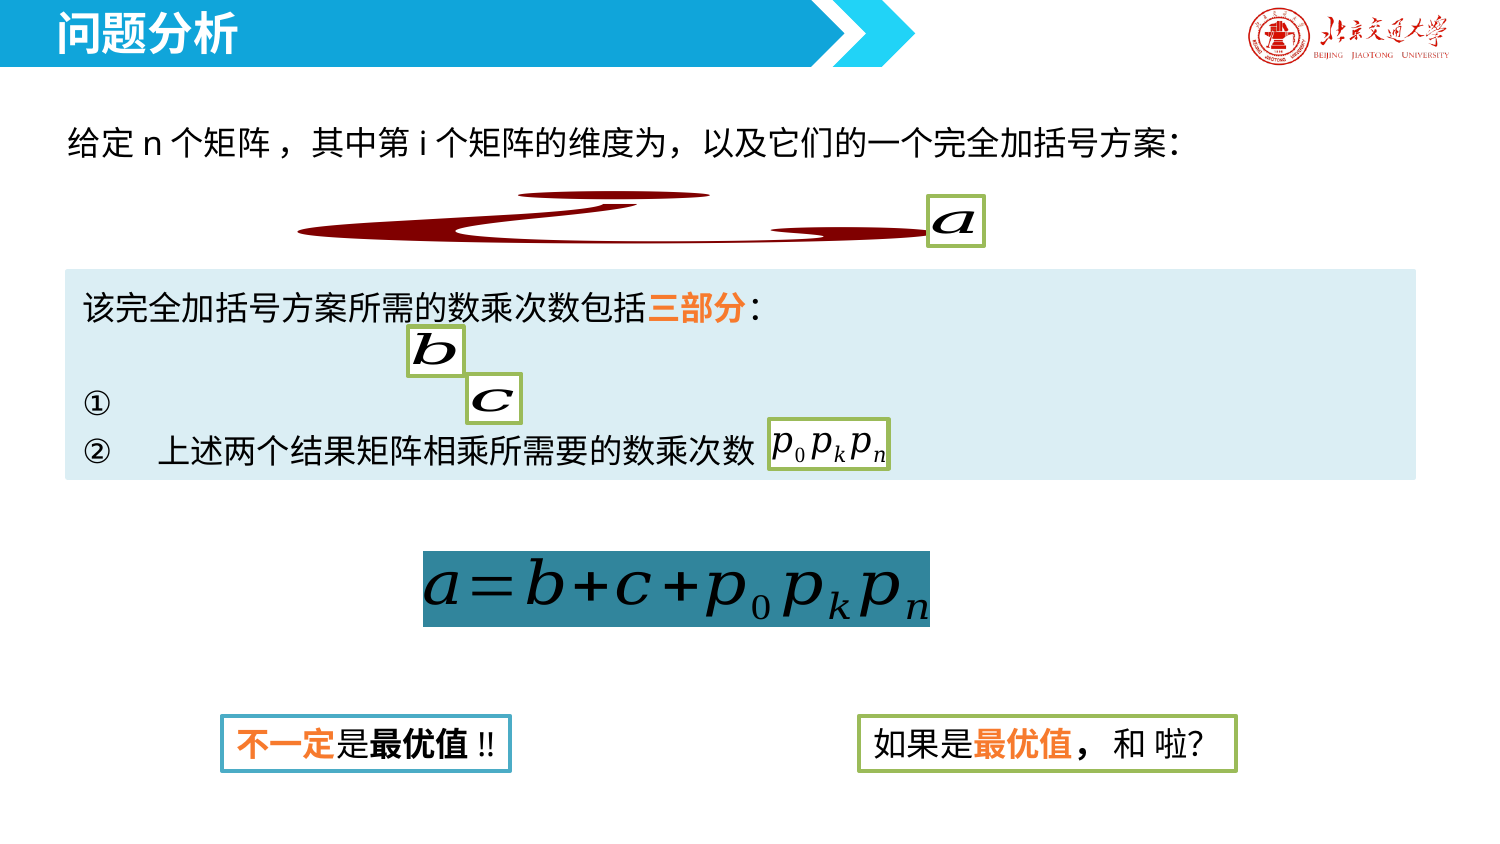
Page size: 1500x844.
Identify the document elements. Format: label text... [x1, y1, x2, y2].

picture [1246, 5, 1454, 66]
text_box 问题分析 [41, 8, 255, 68]
